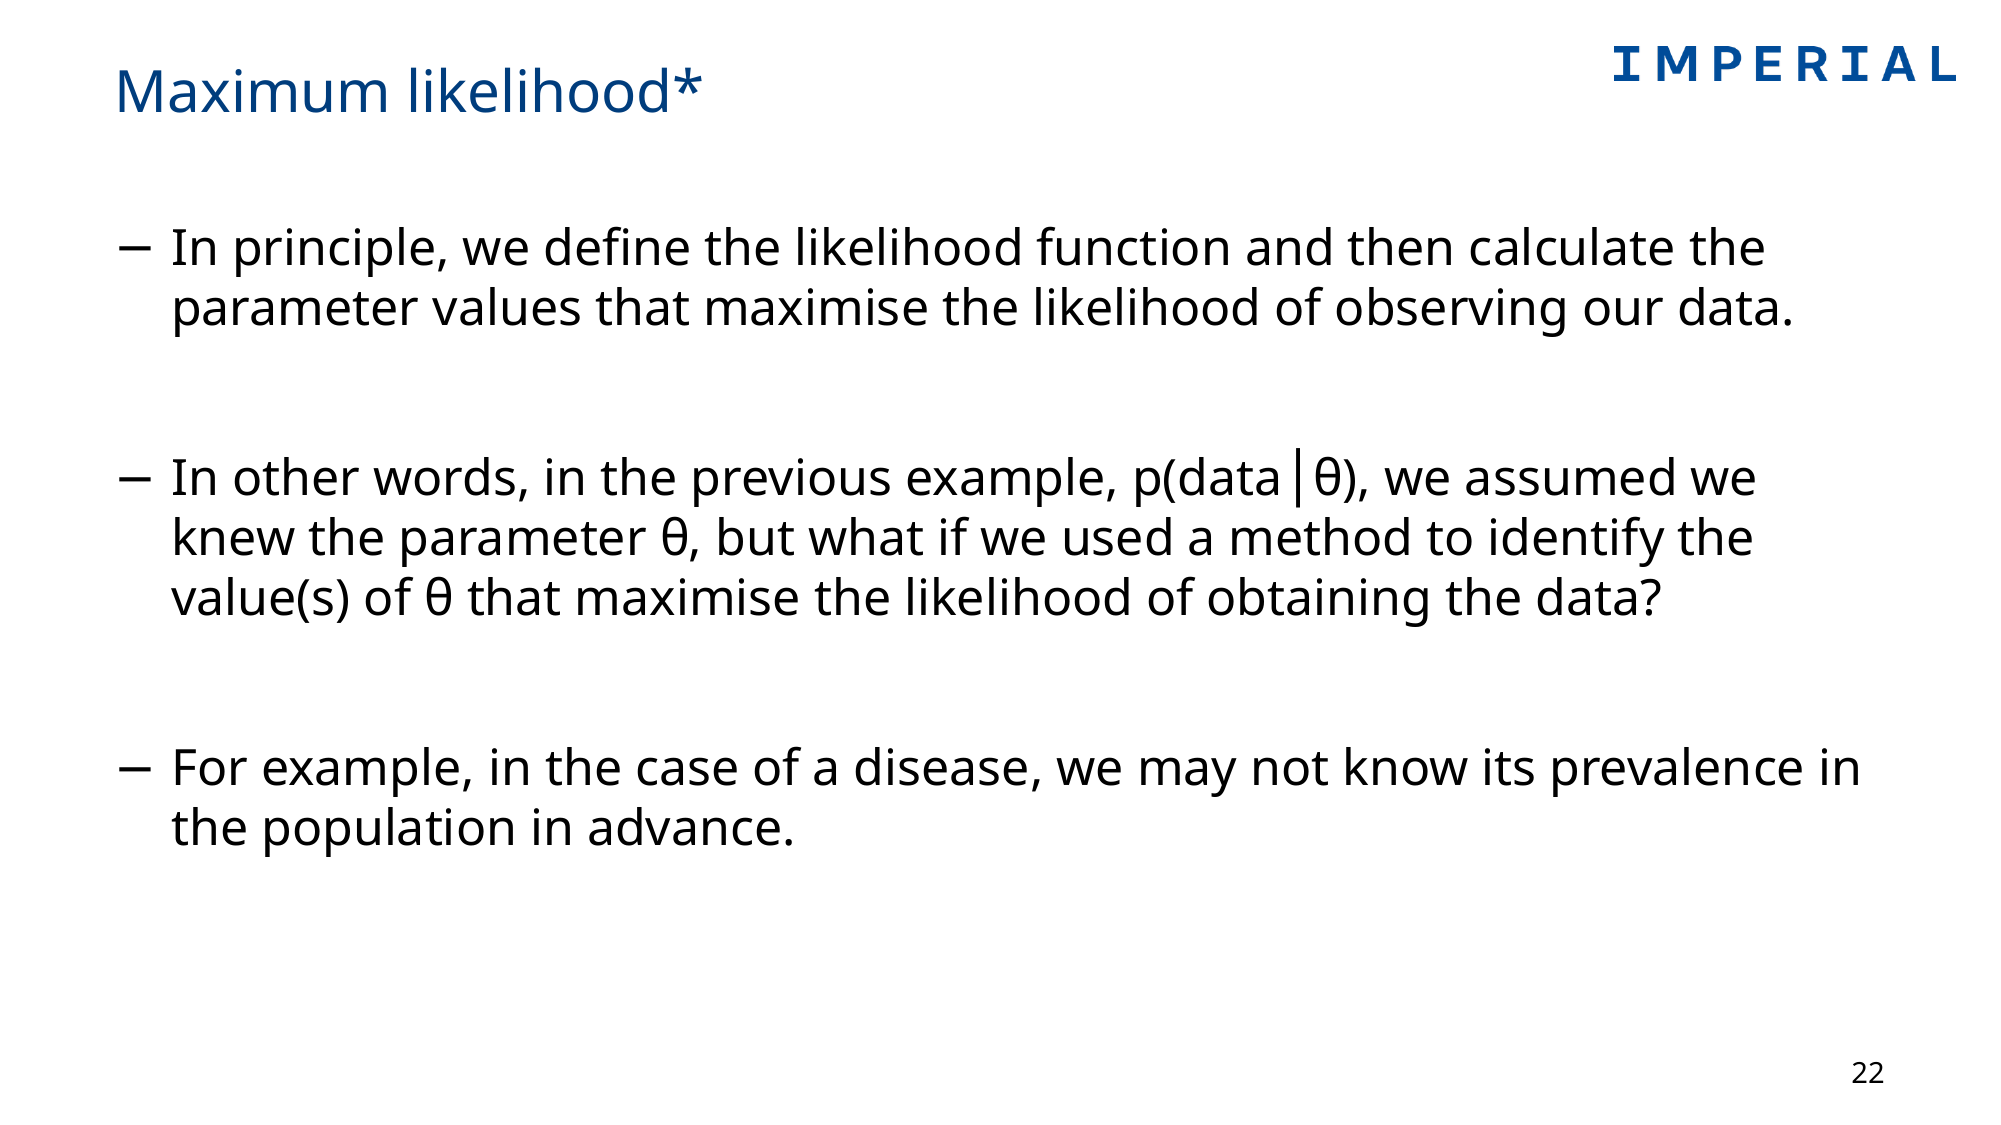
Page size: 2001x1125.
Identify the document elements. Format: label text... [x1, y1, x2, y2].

title Maximum likelihood* [99, 0, 1900, 184]
picture [1900, 46, 1956, 81]
list In principle, we define the likelihood function and then calculate the parameter values that maximise the likelihood of observing our data. In other words, in the previous example, p(data│θ), we assumed we knew the parameter θ, but what if we used a method to identify the value(s) of θ that maximise the likelihood of obtaining the data? For example, in the case of a disease, we may not know its prevalence in the population in advance. [99, 208, 1900, 1024]
slide_number 22 [1433, 1046, 1901, 1103]
